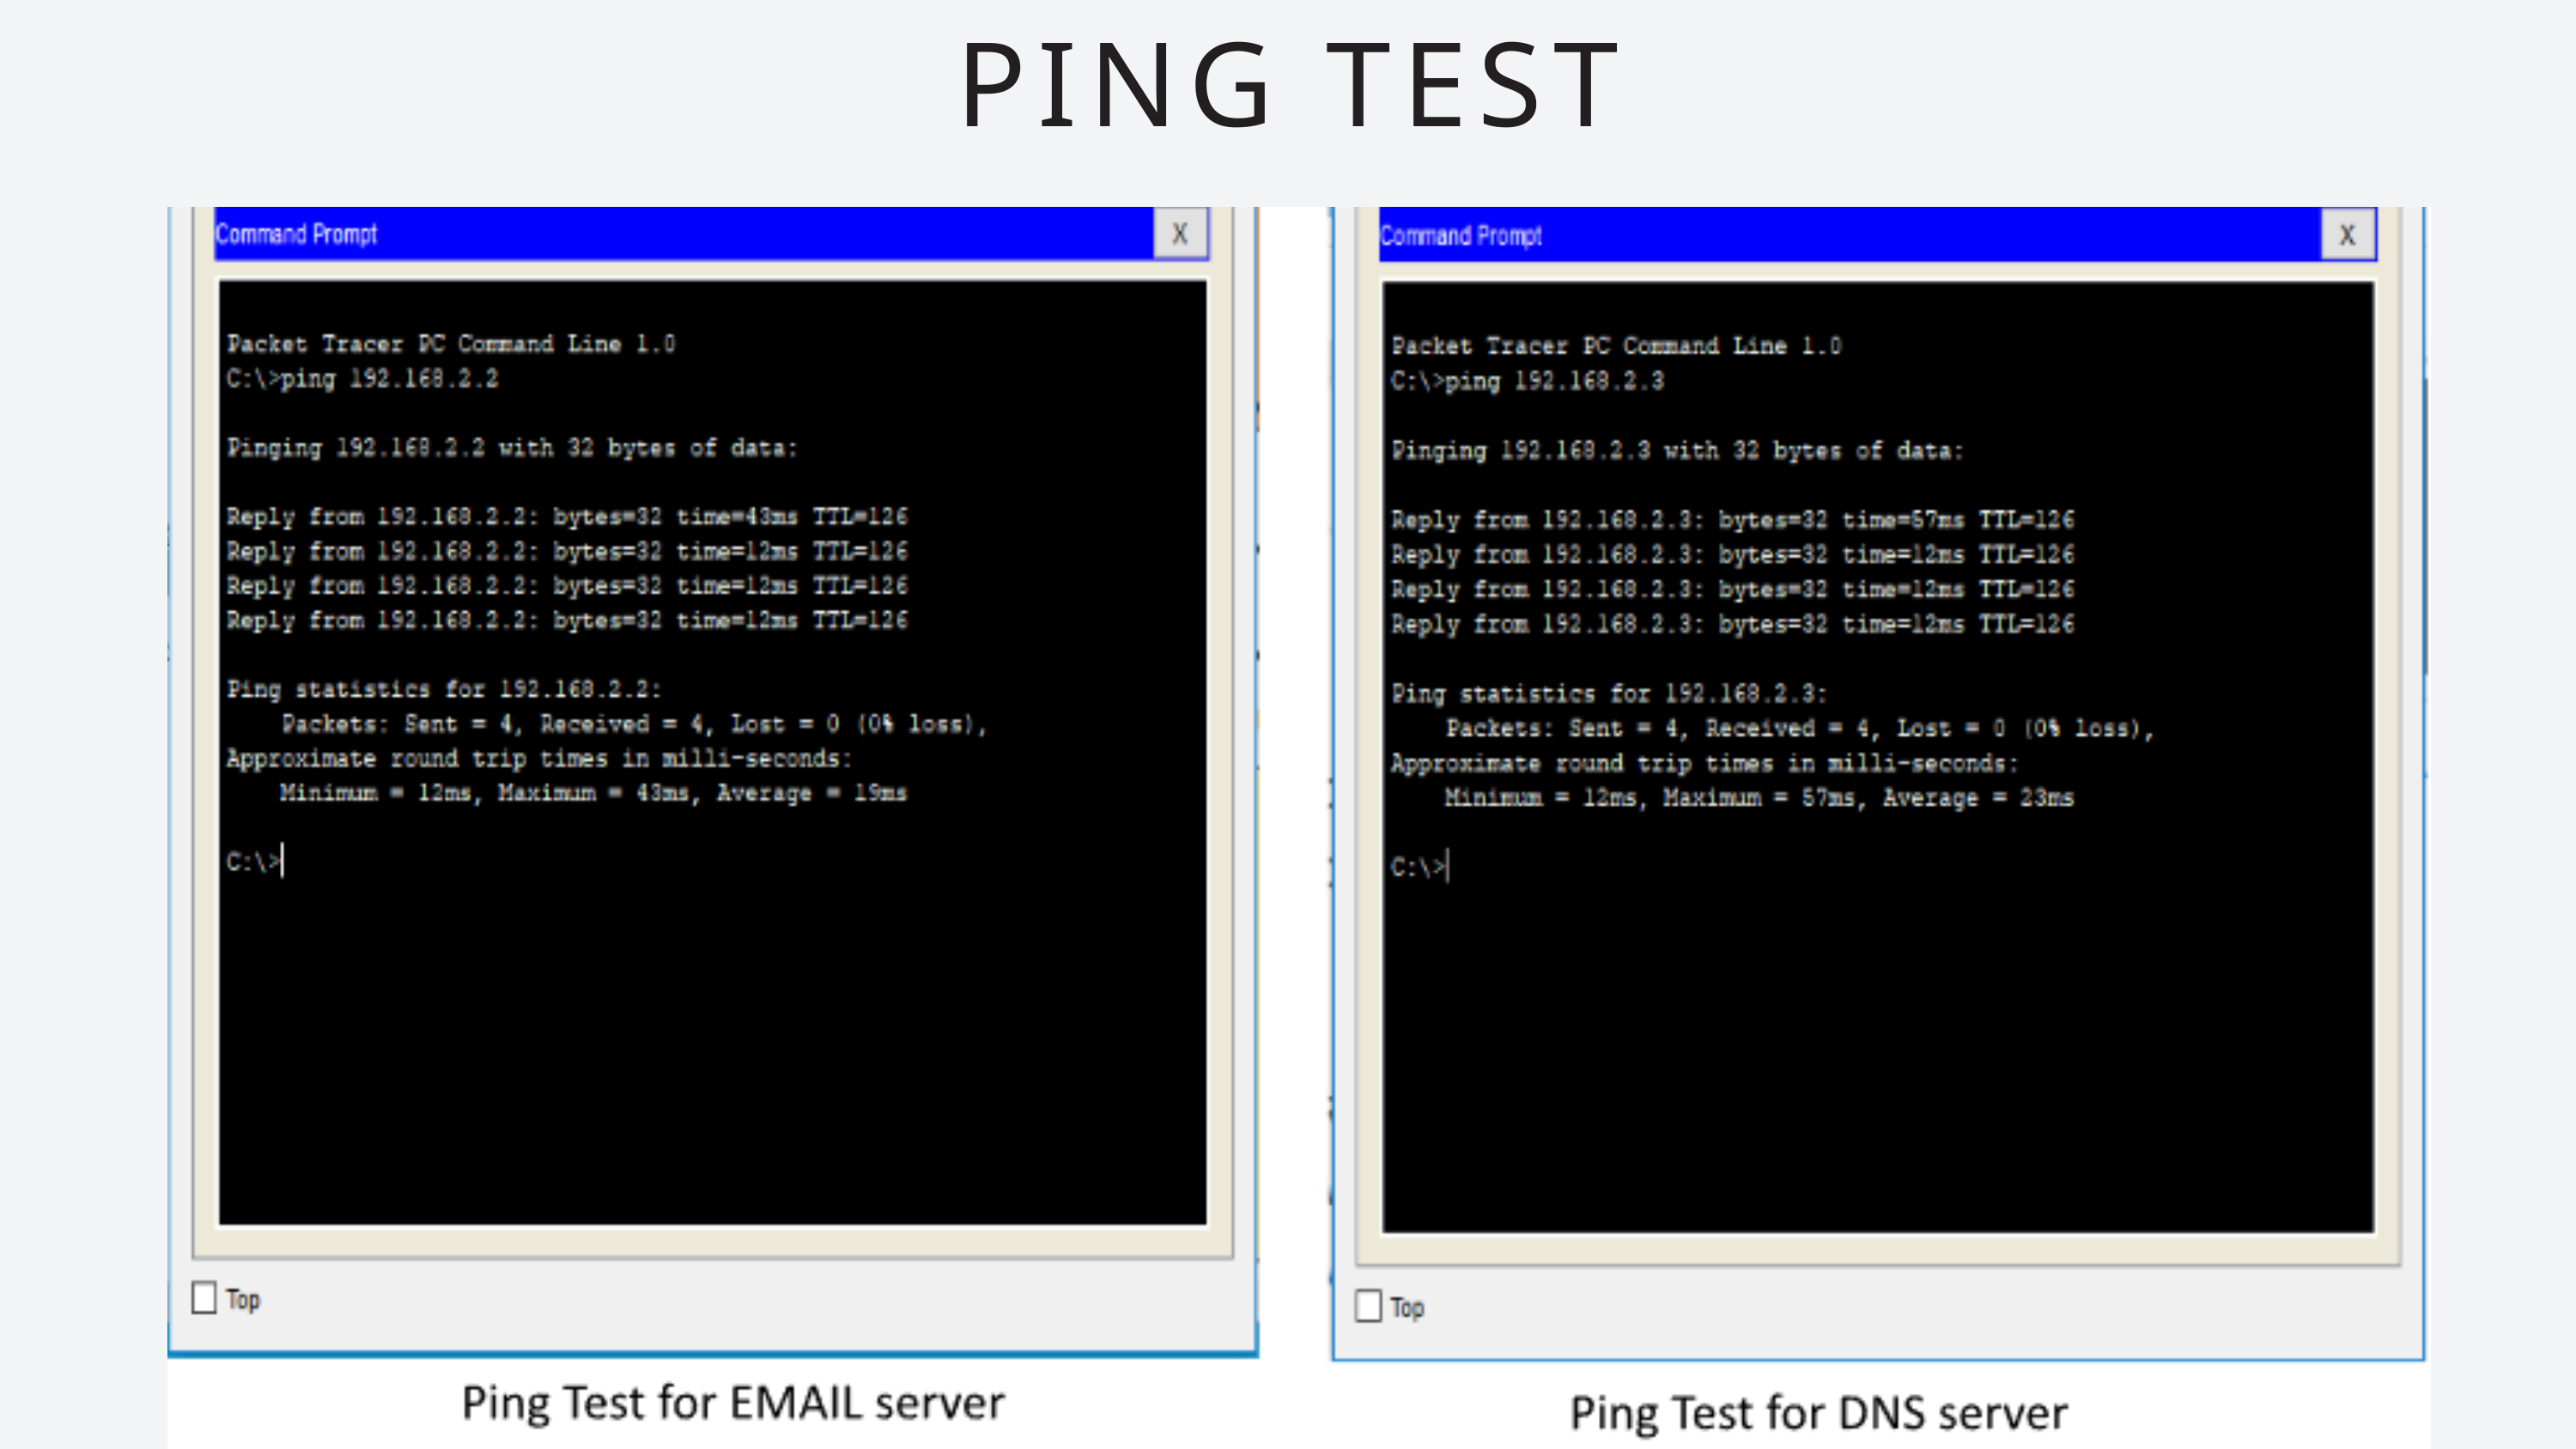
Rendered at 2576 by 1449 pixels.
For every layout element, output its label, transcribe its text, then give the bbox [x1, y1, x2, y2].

text_box [167, 207, 2432, 1449]
text_box PING TEST [256, 0, 2320, 150]
